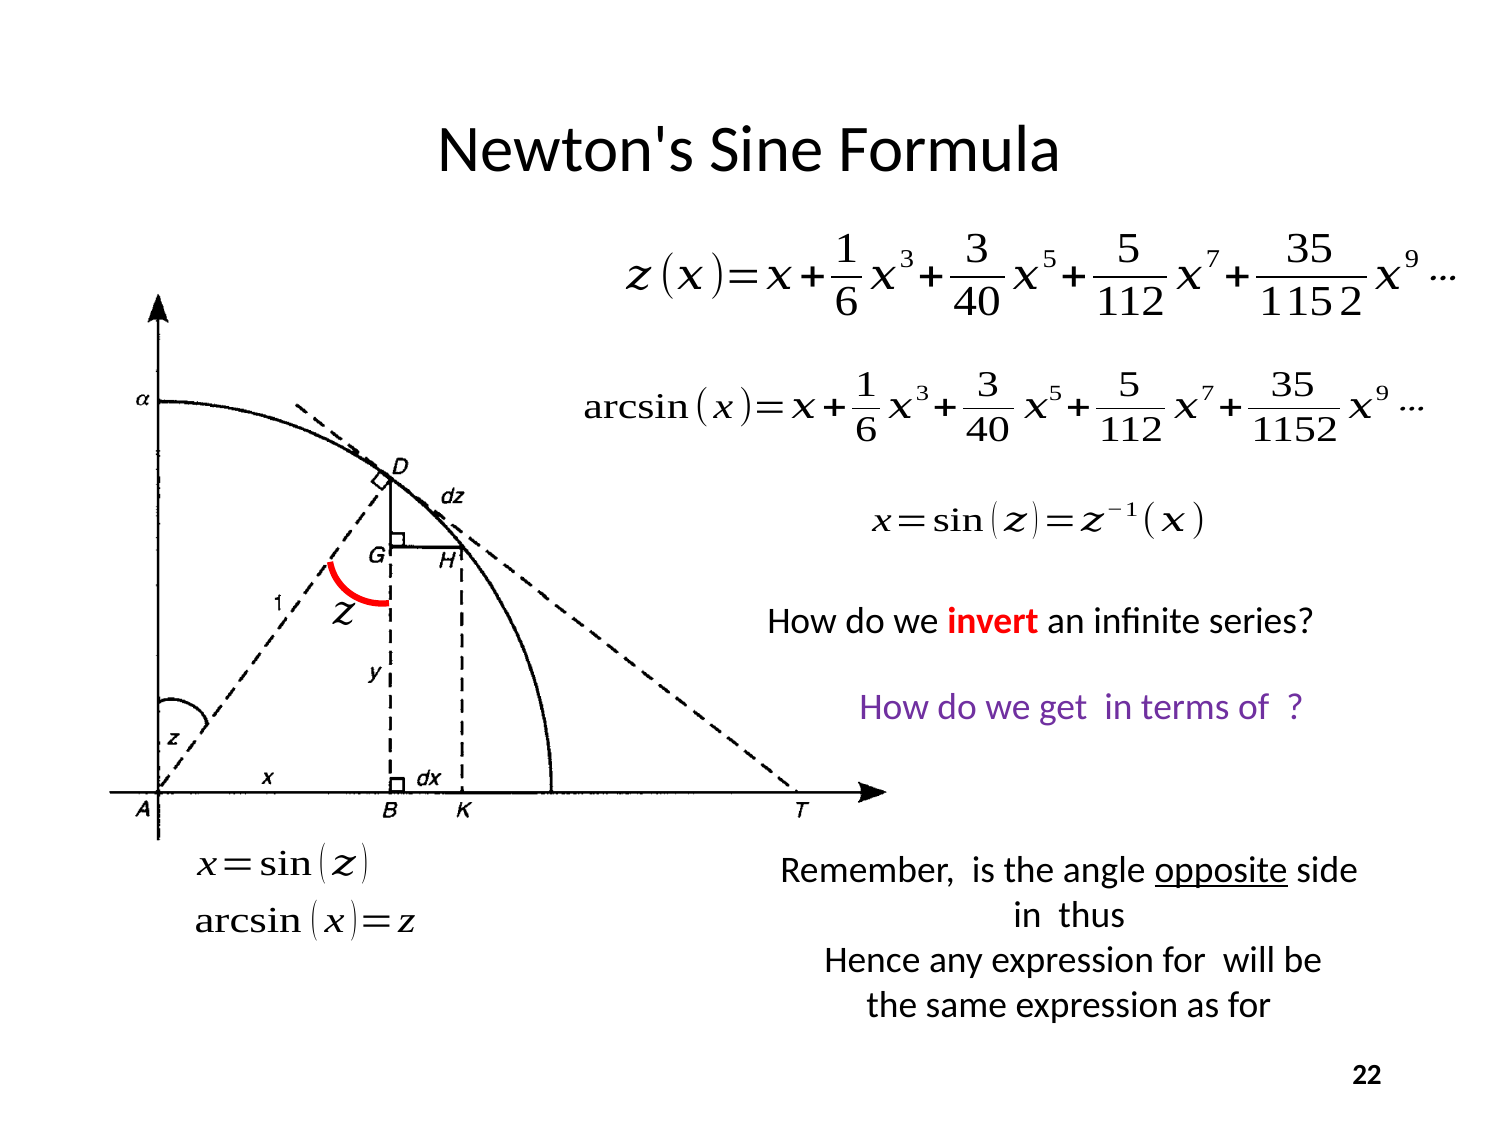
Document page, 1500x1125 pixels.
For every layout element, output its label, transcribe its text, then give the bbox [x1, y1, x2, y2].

slide_number 22 [1059, 1042, 1397, 1103]
picture [90, 276, 907, 849]
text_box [329, 502, 438, 635]
text_box How do we invert an infinite series? [907, 588, 1335, 649]
title Newton's Sine Formula [103, 59, 1397, 241]
